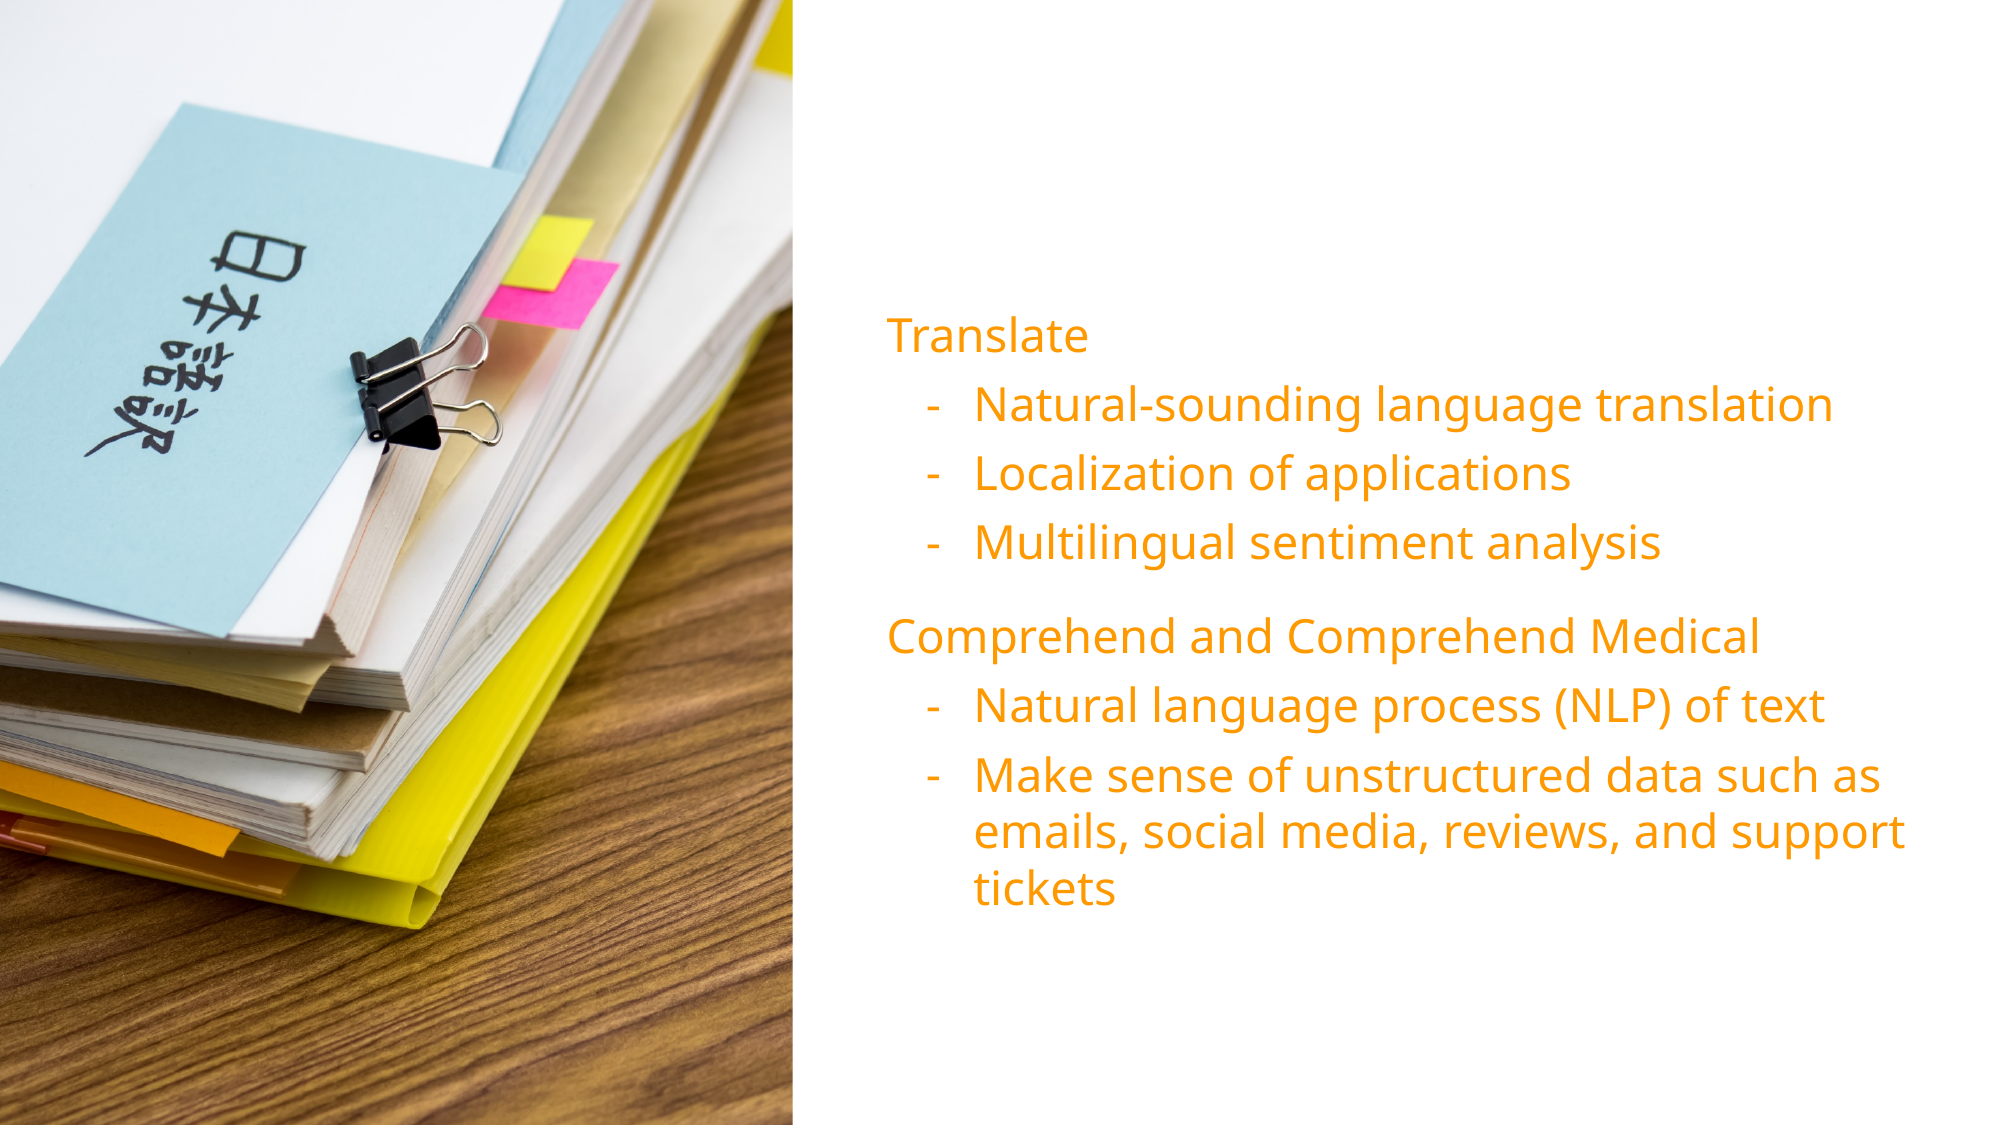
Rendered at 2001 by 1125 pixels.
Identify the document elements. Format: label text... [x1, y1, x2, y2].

picture [0, 0, 793, 1125]
list Translate Natural-sounding language translation Localization of applications Multilingual sentiment analysis Comprehend and Comprehend Medical Natural language process (NLP) of text Make sense of unstructured data such as emails, social media, reviews, and support tickets [877, 124, 1945, 1096]
